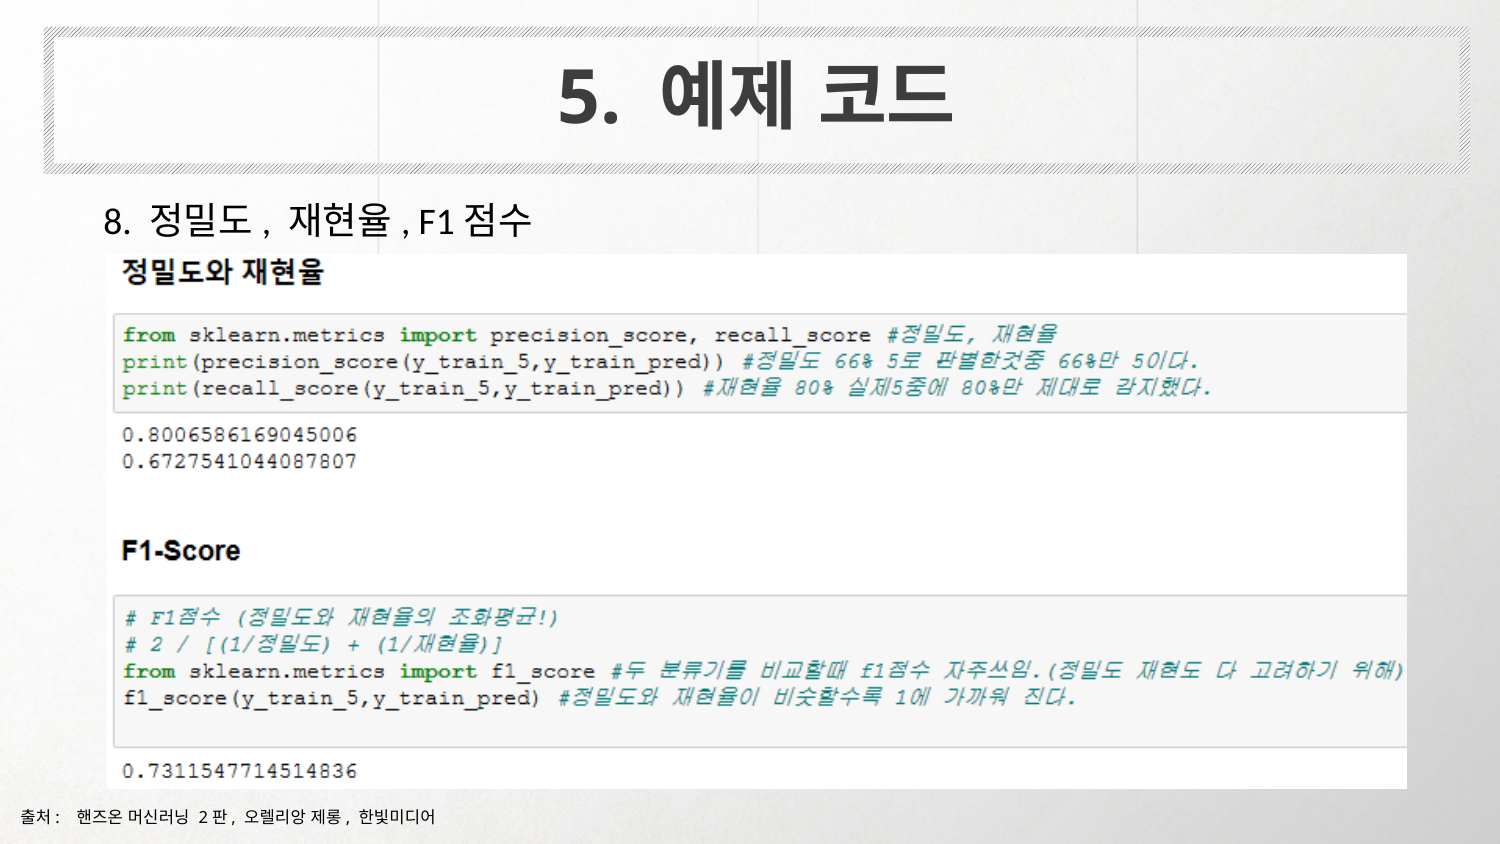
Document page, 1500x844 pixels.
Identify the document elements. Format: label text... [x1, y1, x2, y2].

text_box [43, 26, 1471, 175]
picture [0, 0, 1500, 844]
text_box 5. 예제 코드 [331, 59, 1183, 141]
text_box 출처: 핸즈온 머신러닝 2판, 오렐리앙 제롱, 한빛미디어 [5, 799, 451, 835]
text_box 8. 정밀도, 재현율, F1점수 [88, 189, 609, 250]
